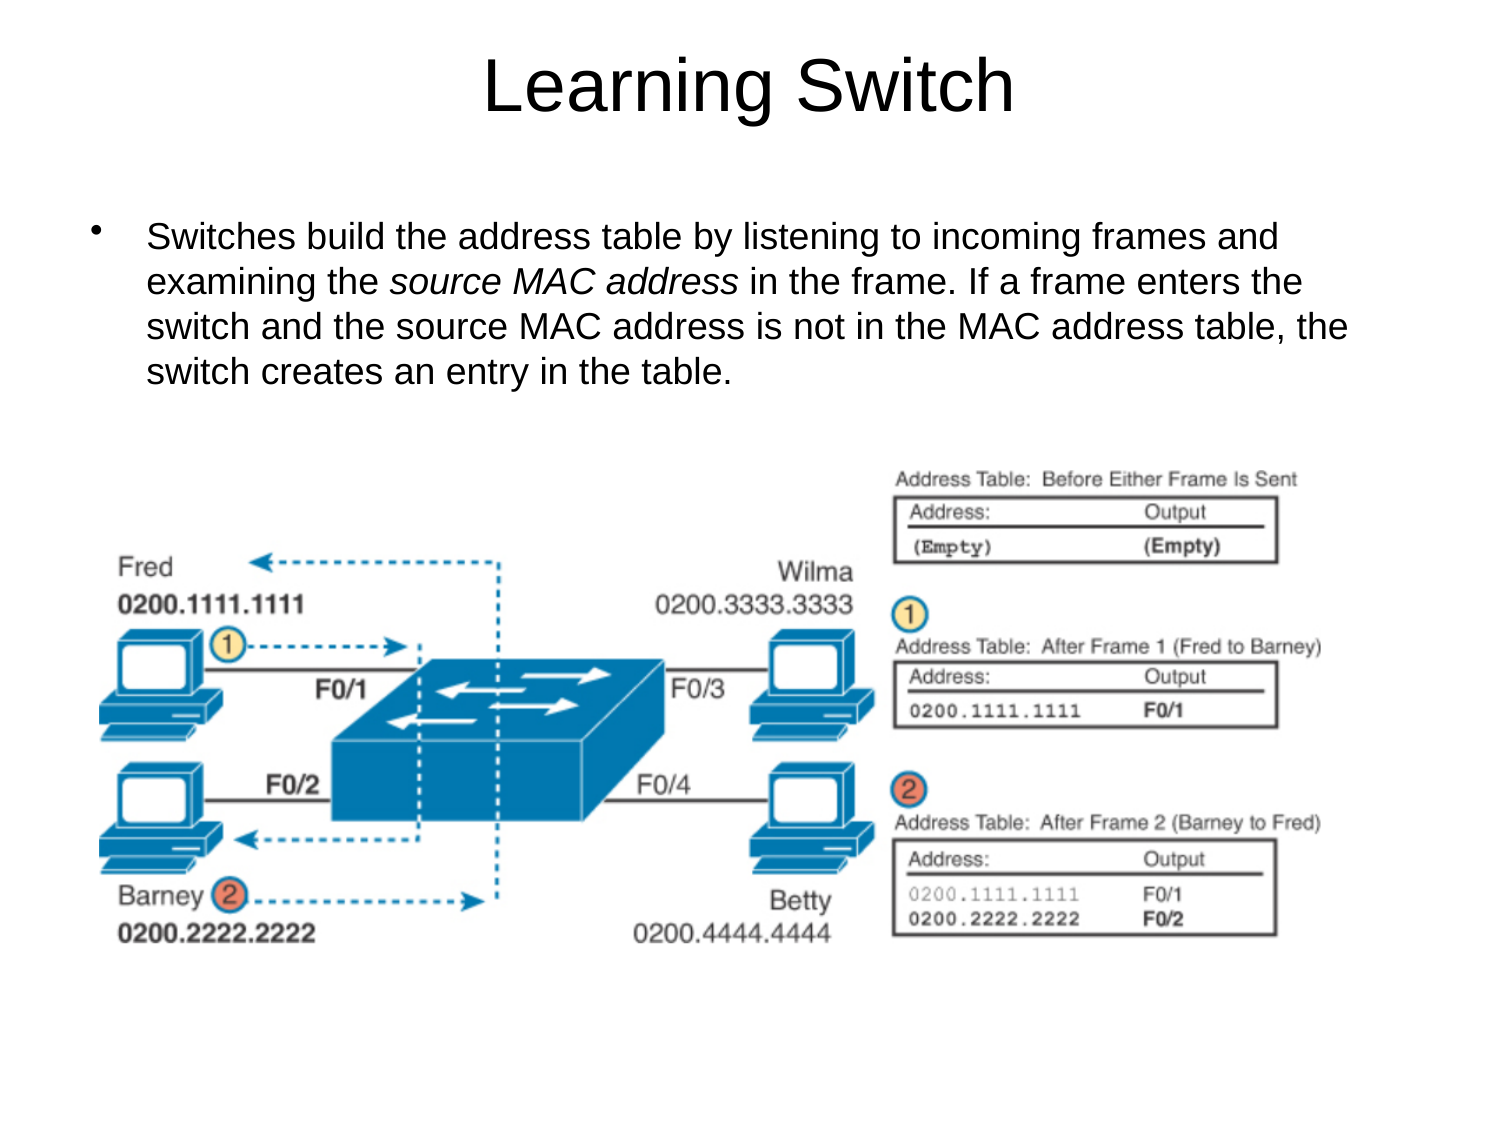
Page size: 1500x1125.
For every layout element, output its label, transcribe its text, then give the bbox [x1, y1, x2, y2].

list Switches build the address table by listening to incoming frames and examining the source MAC address in the frame. If a frame enters the switch and the source MAC address is not in the MAC address table, the switch creates an entry in the table. [75, 204, 1425, 405]
picture [99, 462, 1330, 949]
title Learning Switch [75, 0, 1425, 175]
picture [172, 714, 200, 718]
picture [172, 846, 200, 851]
